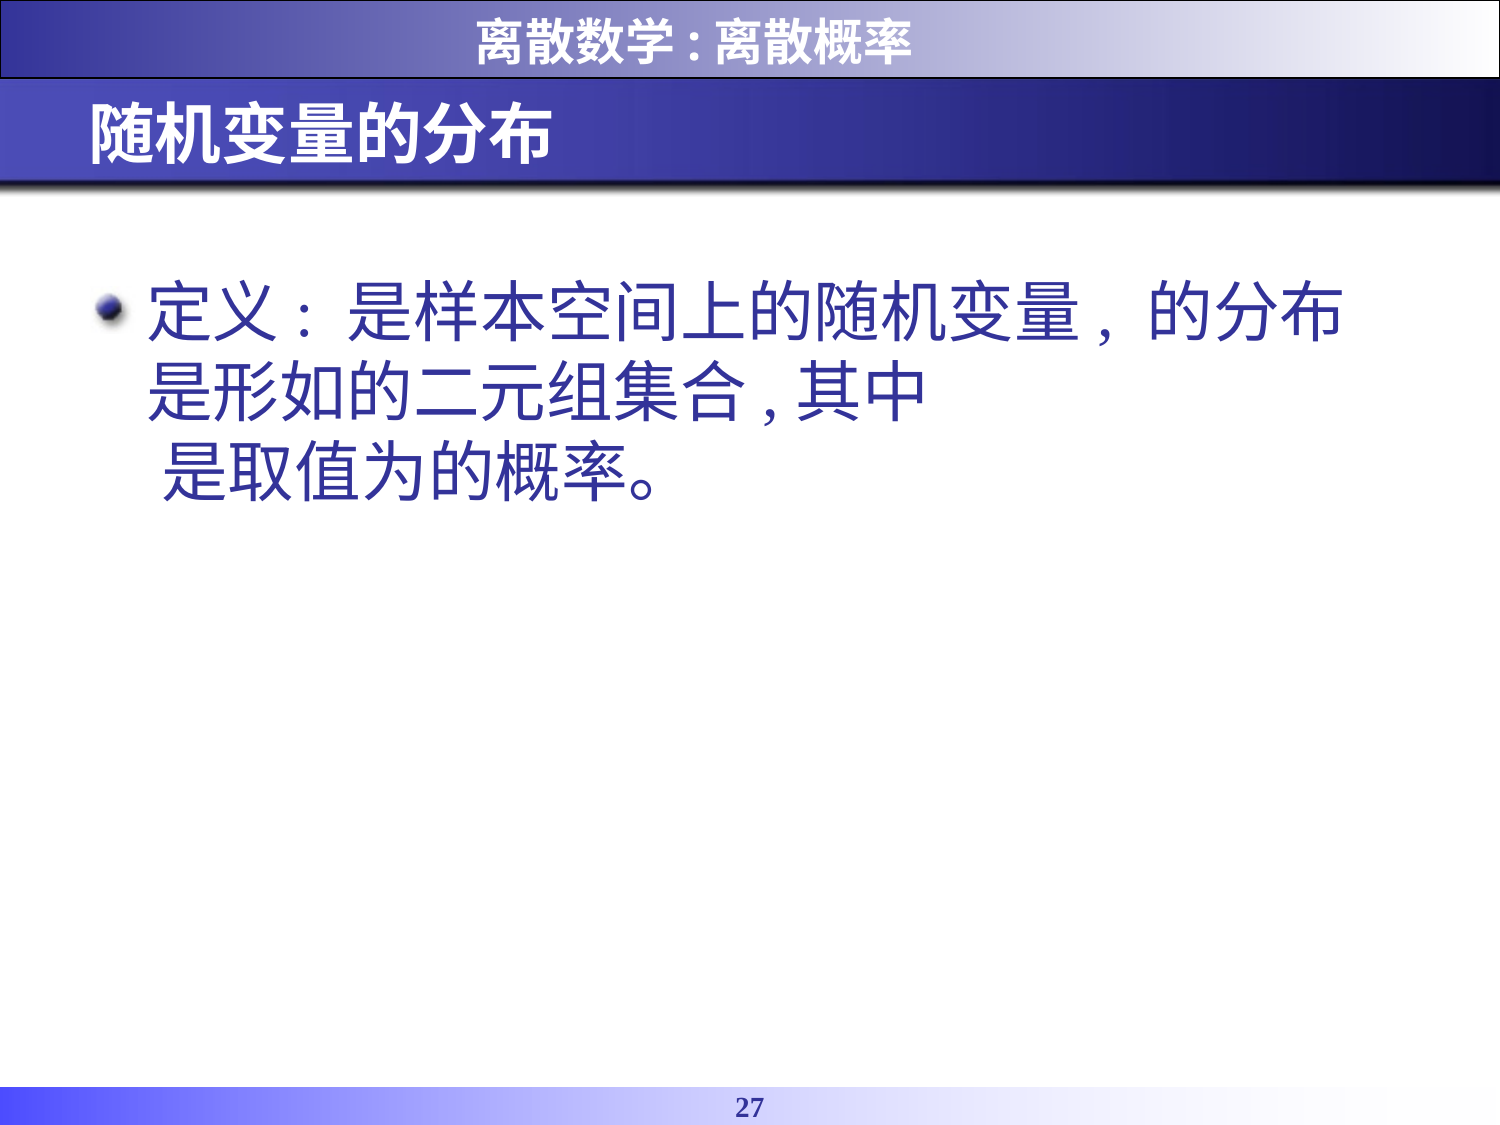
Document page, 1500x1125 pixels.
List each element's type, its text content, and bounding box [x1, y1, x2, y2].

picture [0, 79, 1500, 197]
title 随机变量的分布 [73, 90, 1424, 173]
picture [90, 286, 137, 334]
